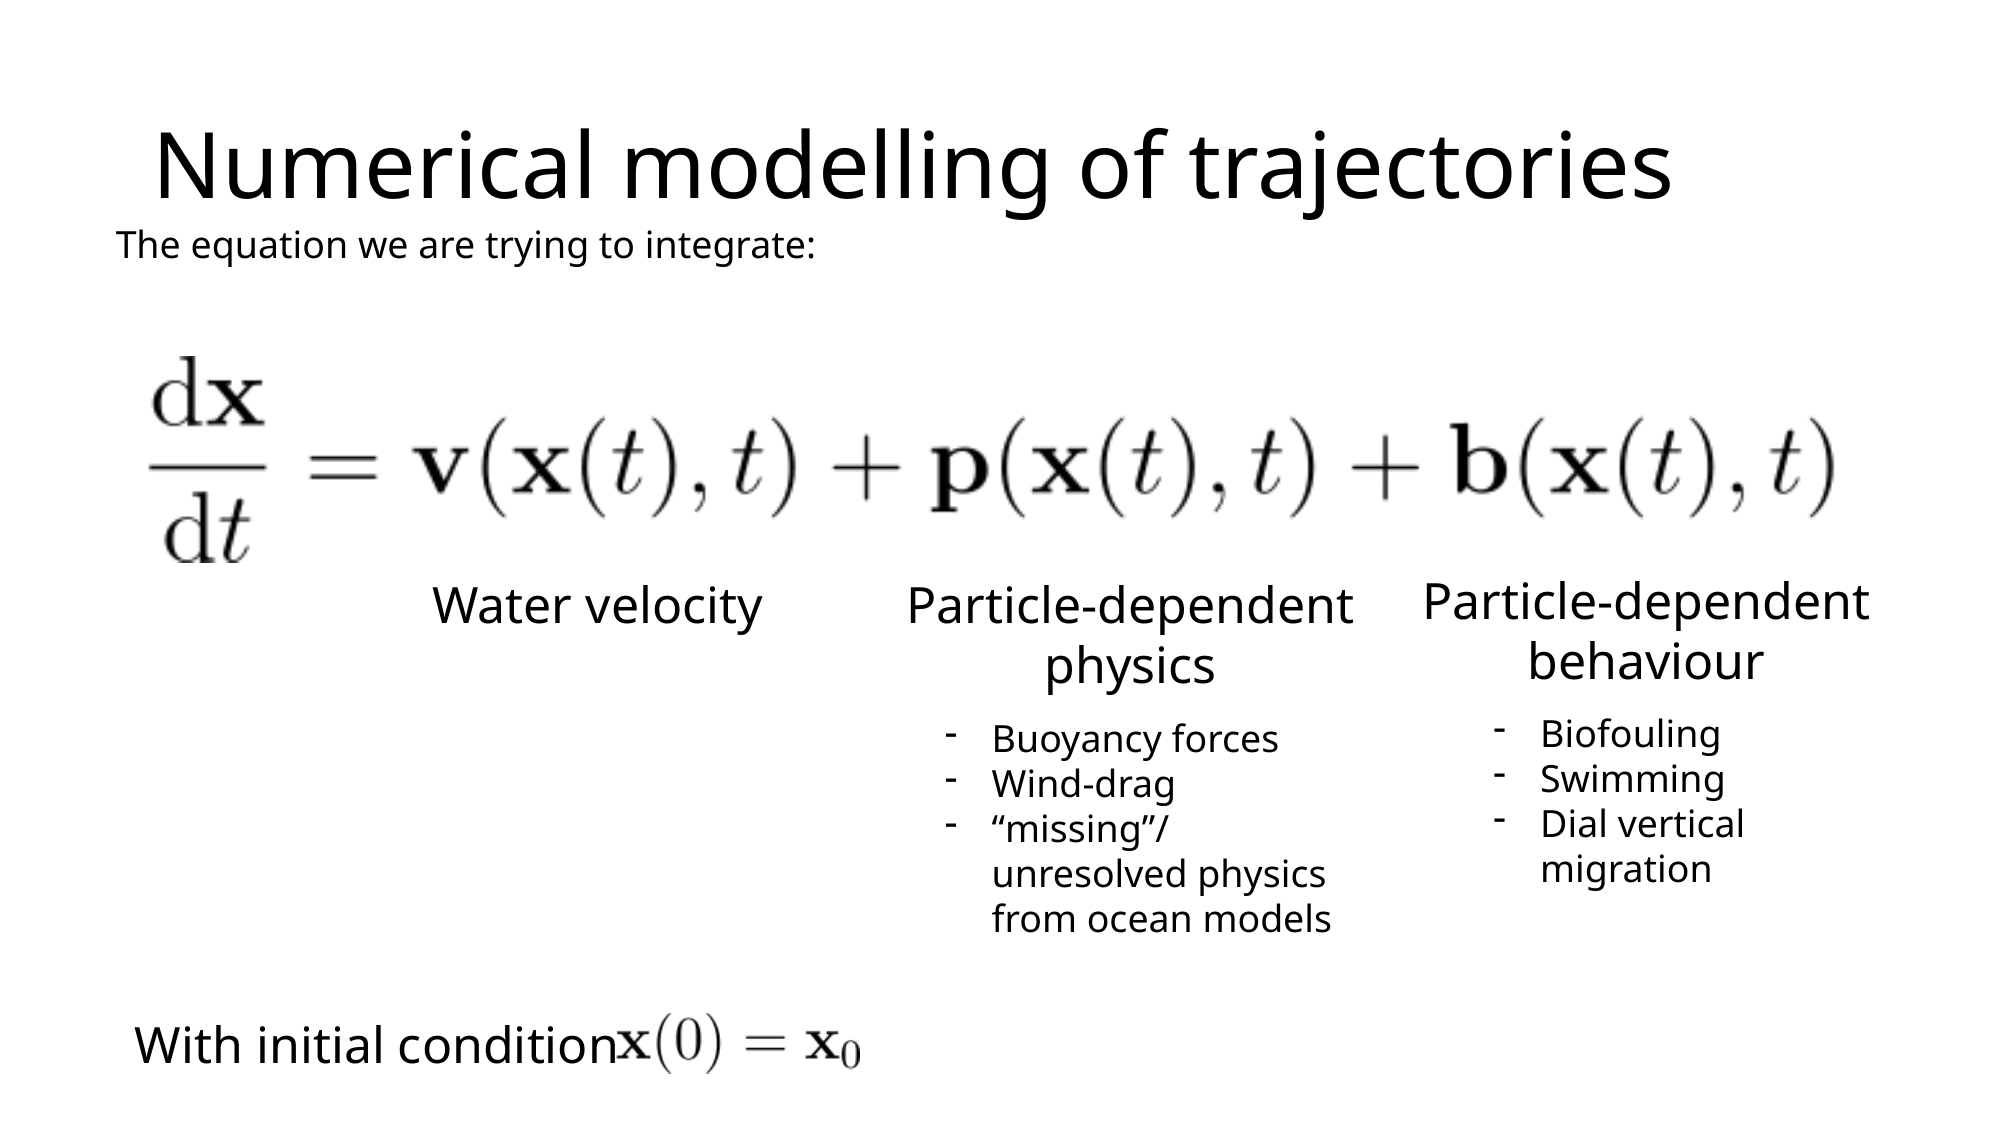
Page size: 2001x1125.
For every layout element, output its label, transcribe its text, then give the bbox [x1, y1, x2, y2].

text_box Buoyancy forces Wind-drag “missing”/unresolved physics from ocean models [930, 707, 1381, 948]
text_box Particle-dependent behaviour [1407, 562, 1886, 698]
text_box Water velocity [417, 565, 778, 641]
text_box Biofouling Swimming Dial vertical migration [1478, 702, 1893, 897]
text_box The equation we are trying to integrate: [100, 213, 832, 273]
title Numerical modelling of trajectories [137, 59, 1863, 278]
text_box With initial condition [120, 1005, 635, 1081]
picture [146, 356, 1837, 563]
text_box Particle-dependent physics [891, 565, 1370, 701]
picture [616, 1012, 860, 1075]
